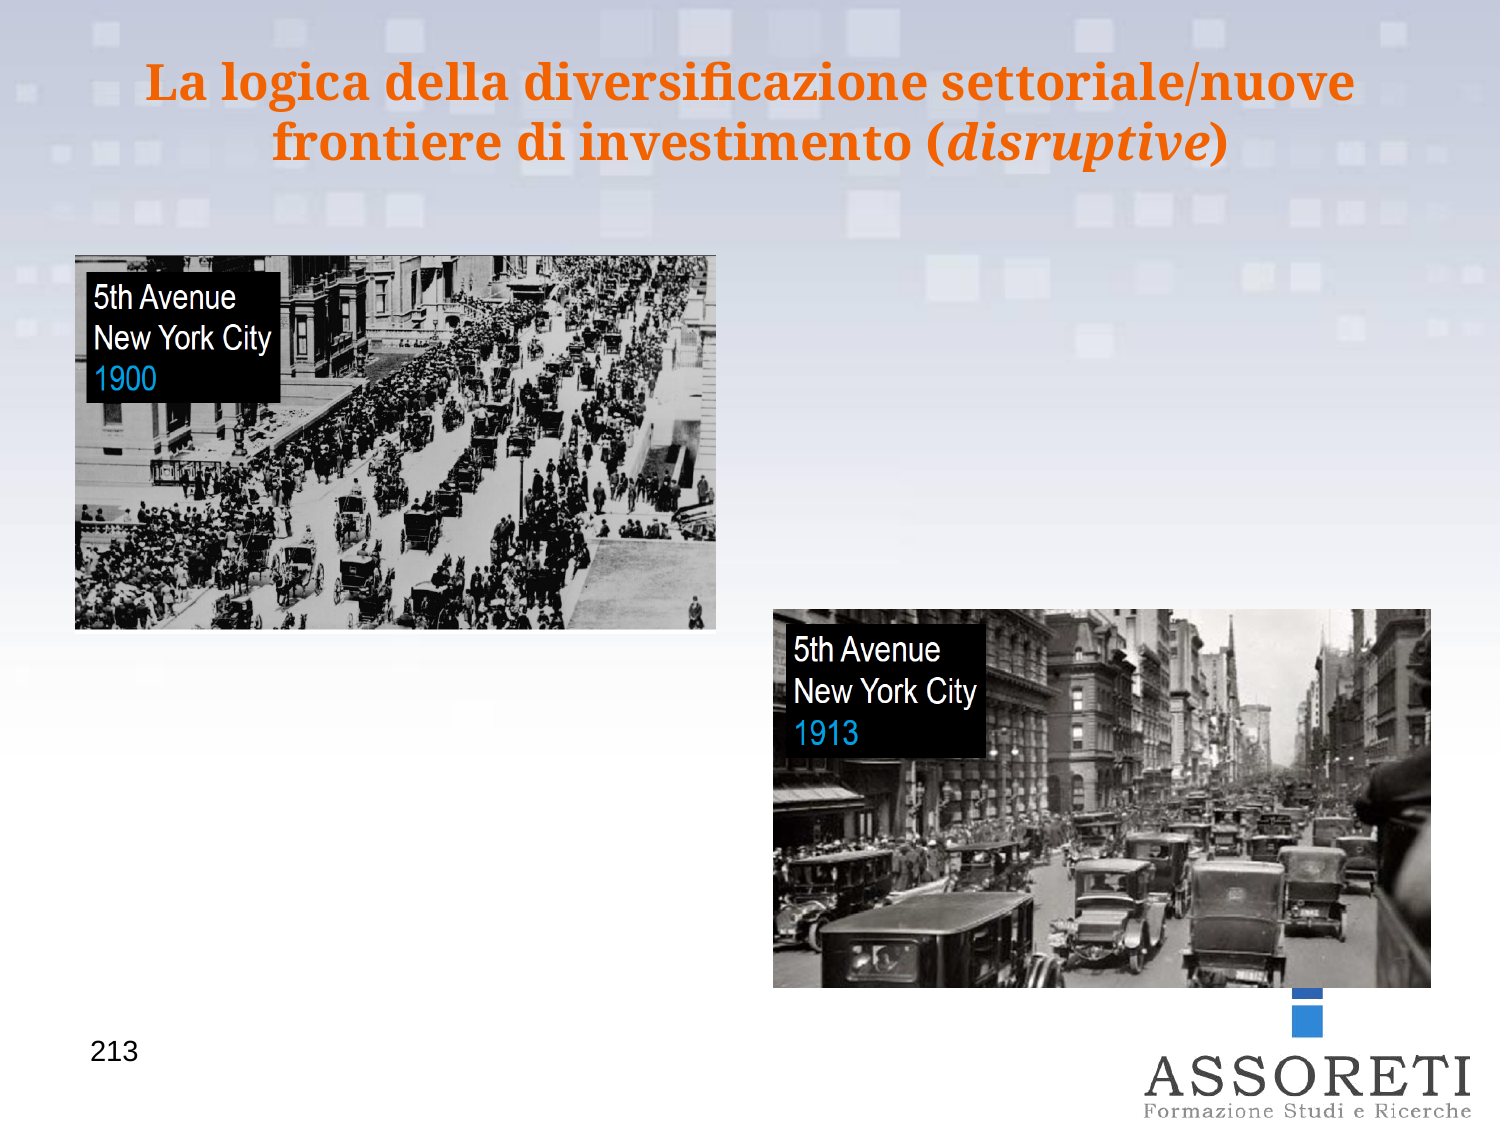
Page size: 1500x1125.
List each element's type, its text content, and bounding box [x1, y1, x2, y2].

slide_number 213 [74, 1024, 426, 1103]
text_box La logica della diversificazione settoriale/nuove frontiere di investimento (disruptive) [72, 42, 1431, 178]
picture [0, 0, 1500, 1125]
